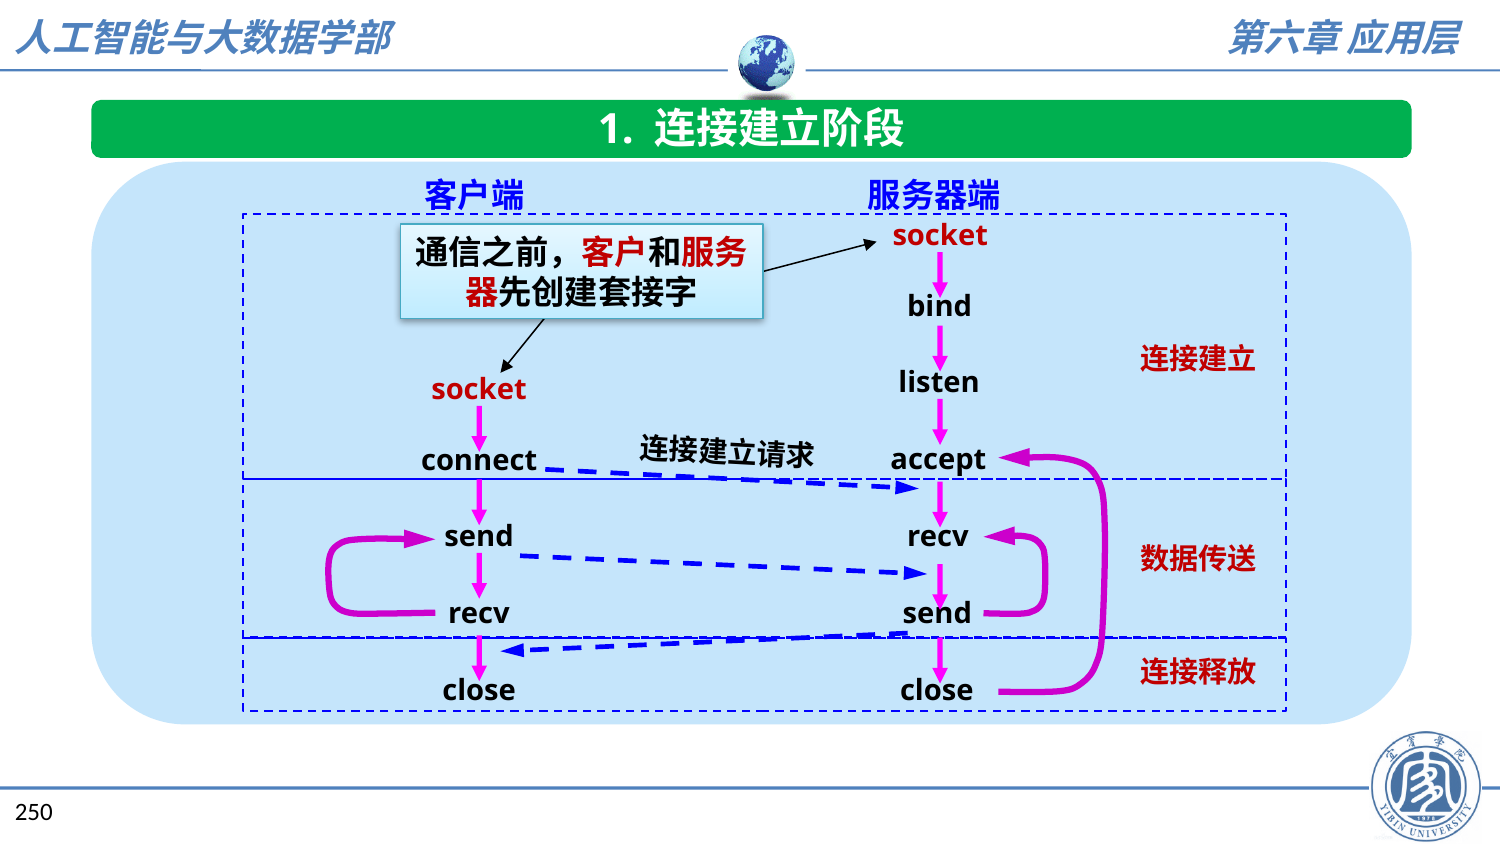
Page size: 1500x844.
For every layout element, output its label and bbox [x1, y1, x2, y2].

slide_number [0, 787, 350, 833]
text_box [89, 94, 1414, 727]
picture [736, 33, 796, 94]
